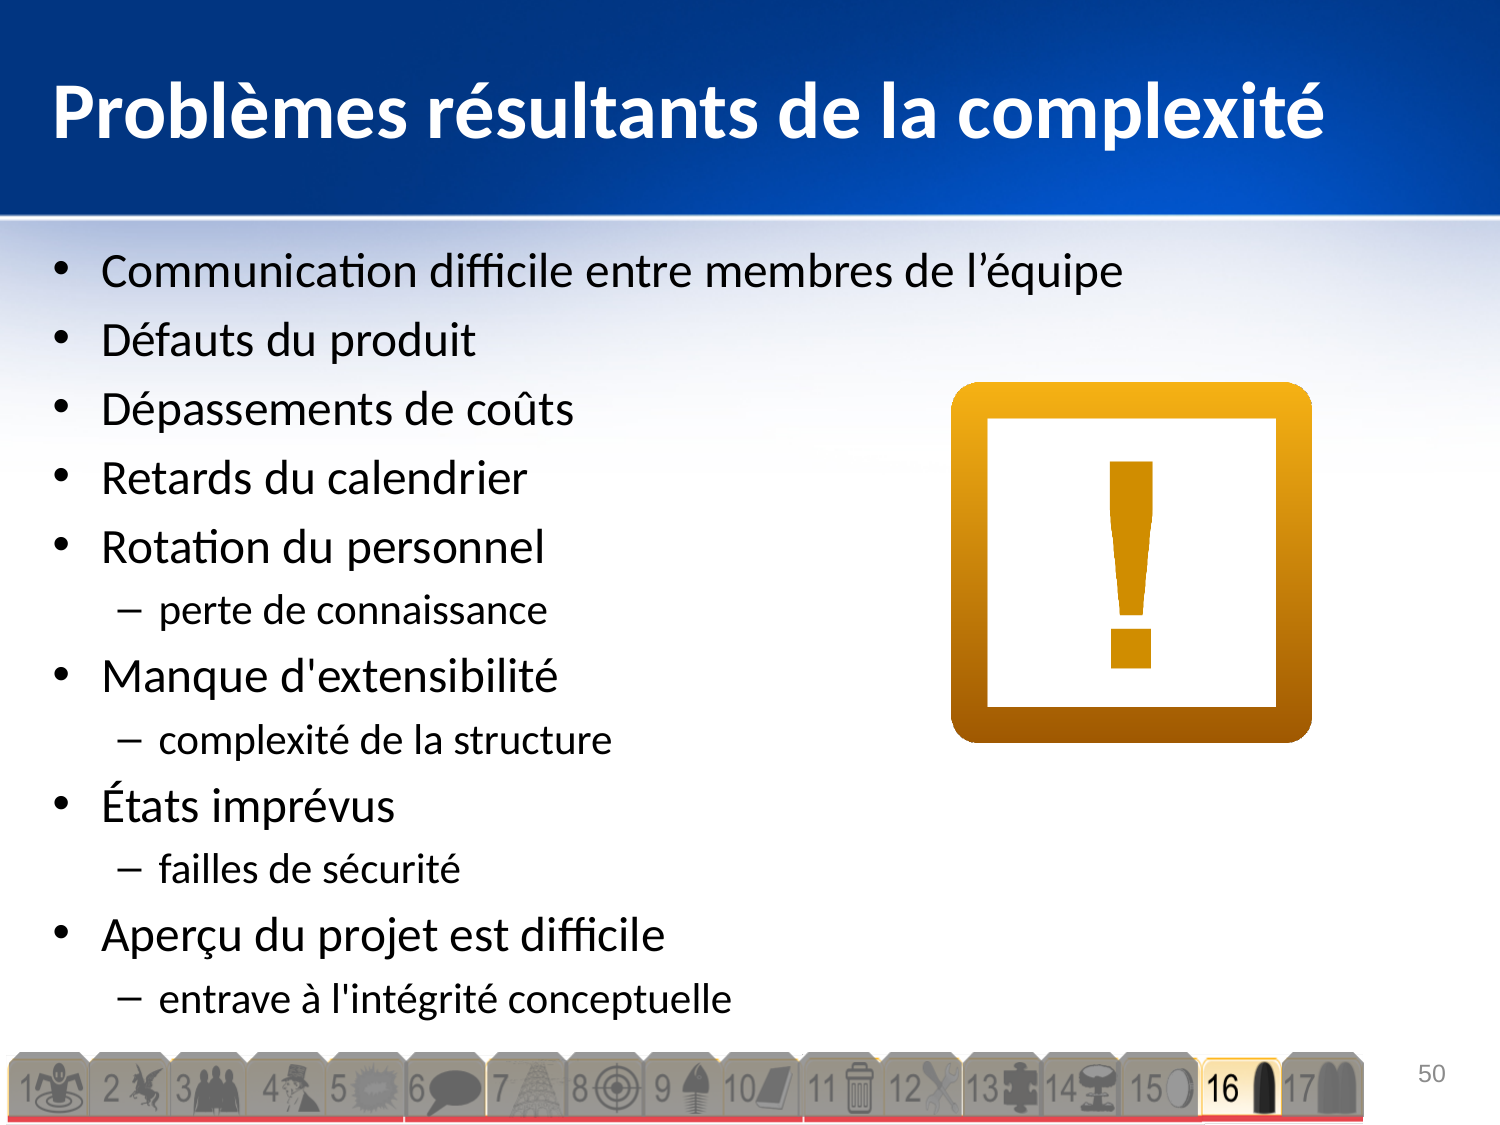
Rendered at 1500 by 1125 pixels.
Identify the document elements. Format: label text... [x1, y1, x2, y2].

picture [0, 0, 1500, 1125]
list Communication difficile entre membres de l’équipe Défauts du produit Dépassements de coûts Retards du calendrier Rotation du personnel perte de connaissance Manque d'extensibilité complexité de la structure États imprévus failles de sécurité Aperçu du projet est difficile entrave à l'intégrité conceptuelle [37, 230, 1463, 1031]
title Problèmes résultants de la complexité [37, 12, 1400, 200]
text_box [49, 214, 1400, 970]
slide_number 50 [1111, 1042, 1462, 1103]
